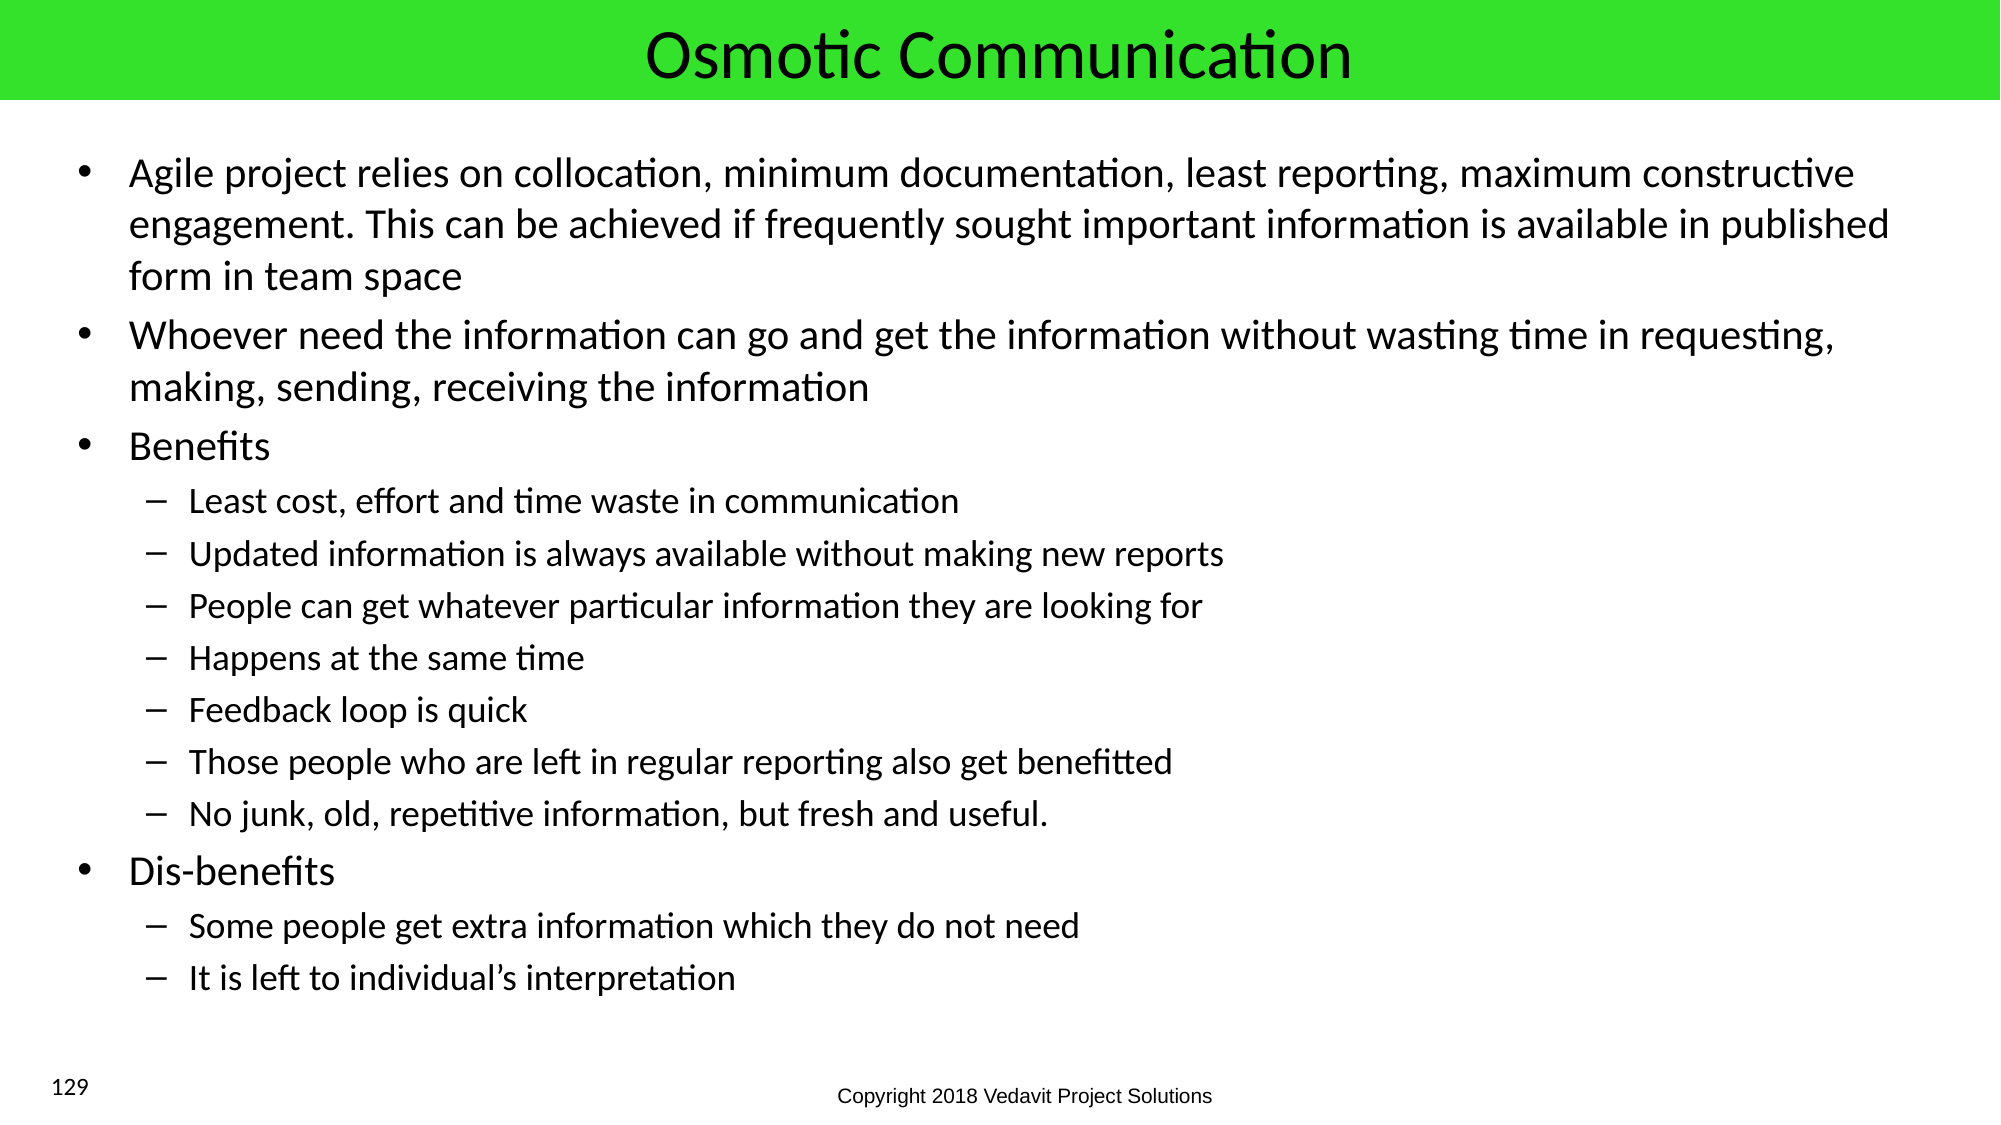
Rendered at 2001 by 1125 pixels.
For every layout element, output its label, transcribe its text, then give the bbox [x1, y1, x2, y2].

title Osmotic Communication [0, 0, 2000, 100]
slide_number 129 [3, 1055, 137, 1116]
list Agile project relies on collocation, minimum documentation, least reporting, maximum constructive engagement. This can be achieved if frequently sought important information is available in published form in team space Whoever need the information can go and get the information without wasting time in requesting, making, sending, receiving the information Benefits Least cost, effort and time waste in communication Updated information is always available without making new reports People can get whatever particular information they are looking for Happens at the same time Feedback loop is quick Those people who are left in regular reporting also get benefitted No junk, old, repetitive information, but fresh and useful. Dis-benefits Some people get extra information which they do not need It is left to individual’s interpretation [62, 137, 1938, 1013]
